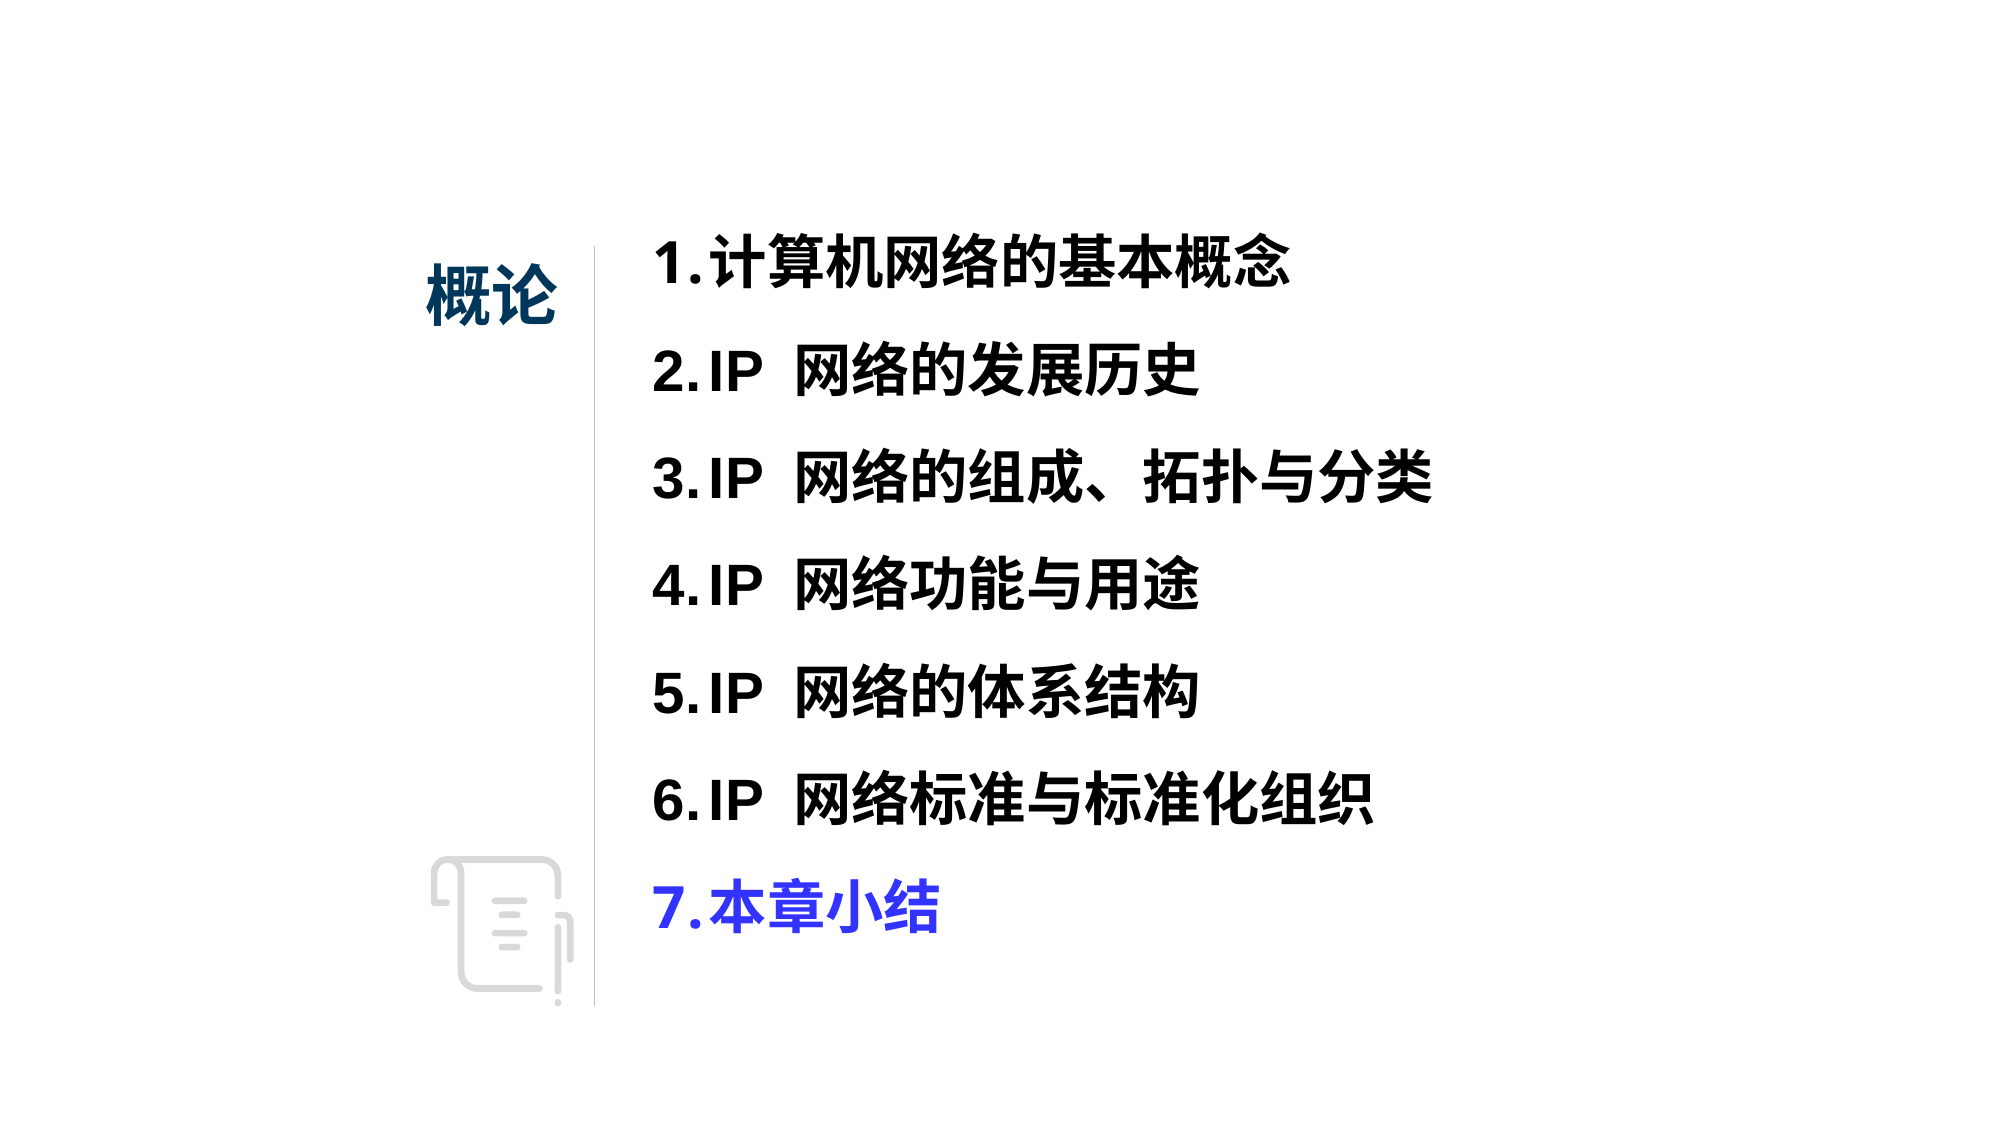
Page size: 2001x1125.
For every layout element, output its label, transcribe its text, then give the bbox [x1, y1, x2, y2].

title 概论 [108, 246, 574, 397]
list 计算机网络的基本概念 IP 网络的发展历史 IP 网络的组成、拓扑与分类 IP 网络功能与用途 IP 网络的体系结构 IP 网络标准与标准化组织 本章小结 [637, 217, 1892, 978]
